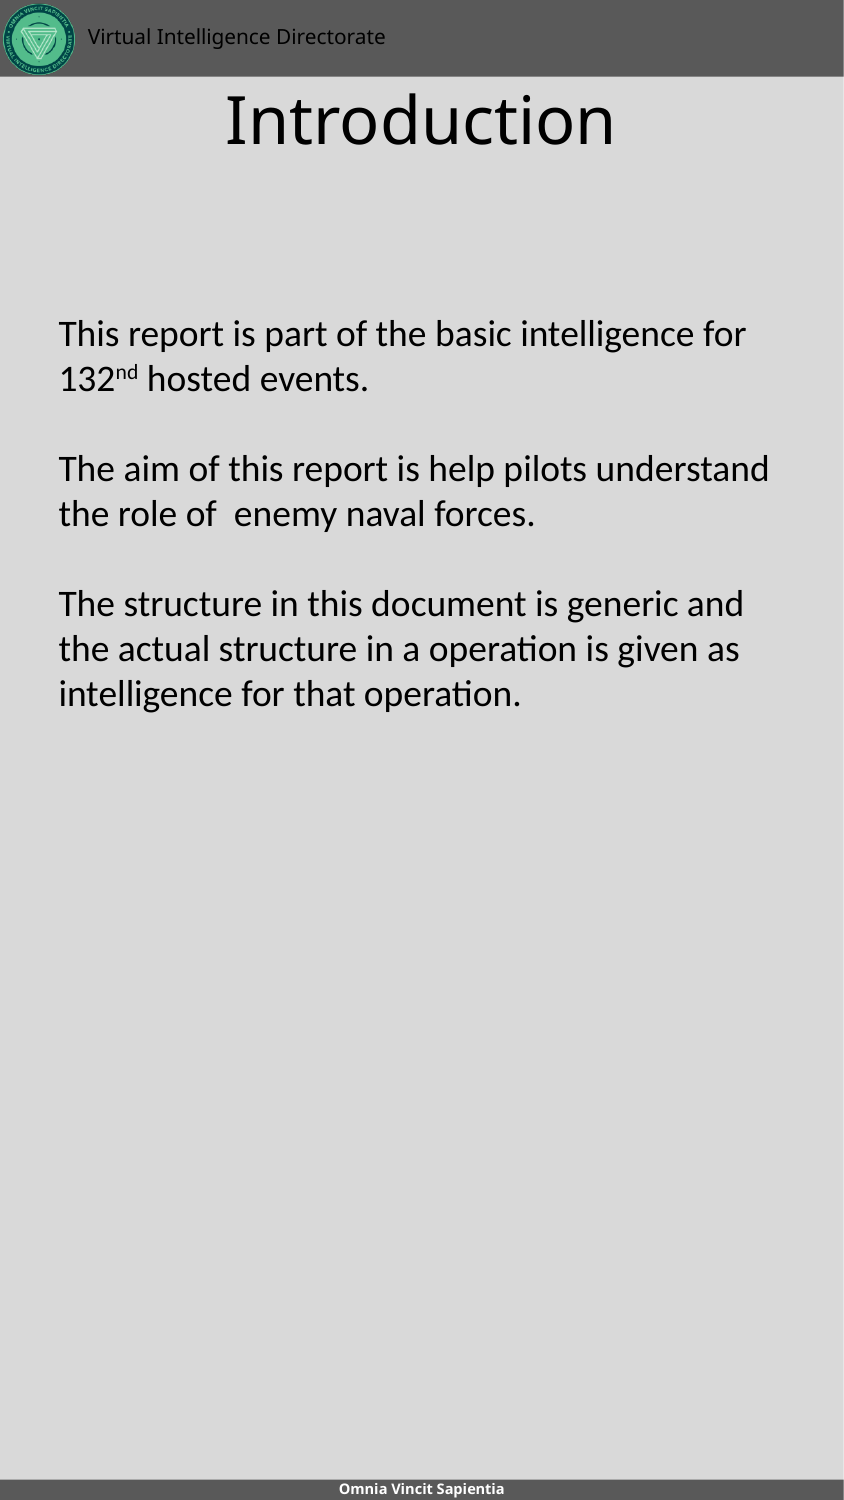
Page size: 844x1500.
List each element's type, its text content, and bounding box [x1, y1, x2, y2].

picture [0, 1, 80, 76]
title Introduction [0, 76, 844, 160]
text_box This report is part of the basic intelligence for 132nd hosted events. The aim of this report is help pilots understand the role of enemy naval forces. The structure in this document is generic and the actual structure in a operation is given as intelligence for that operation. [43, 301, 800, 766]
